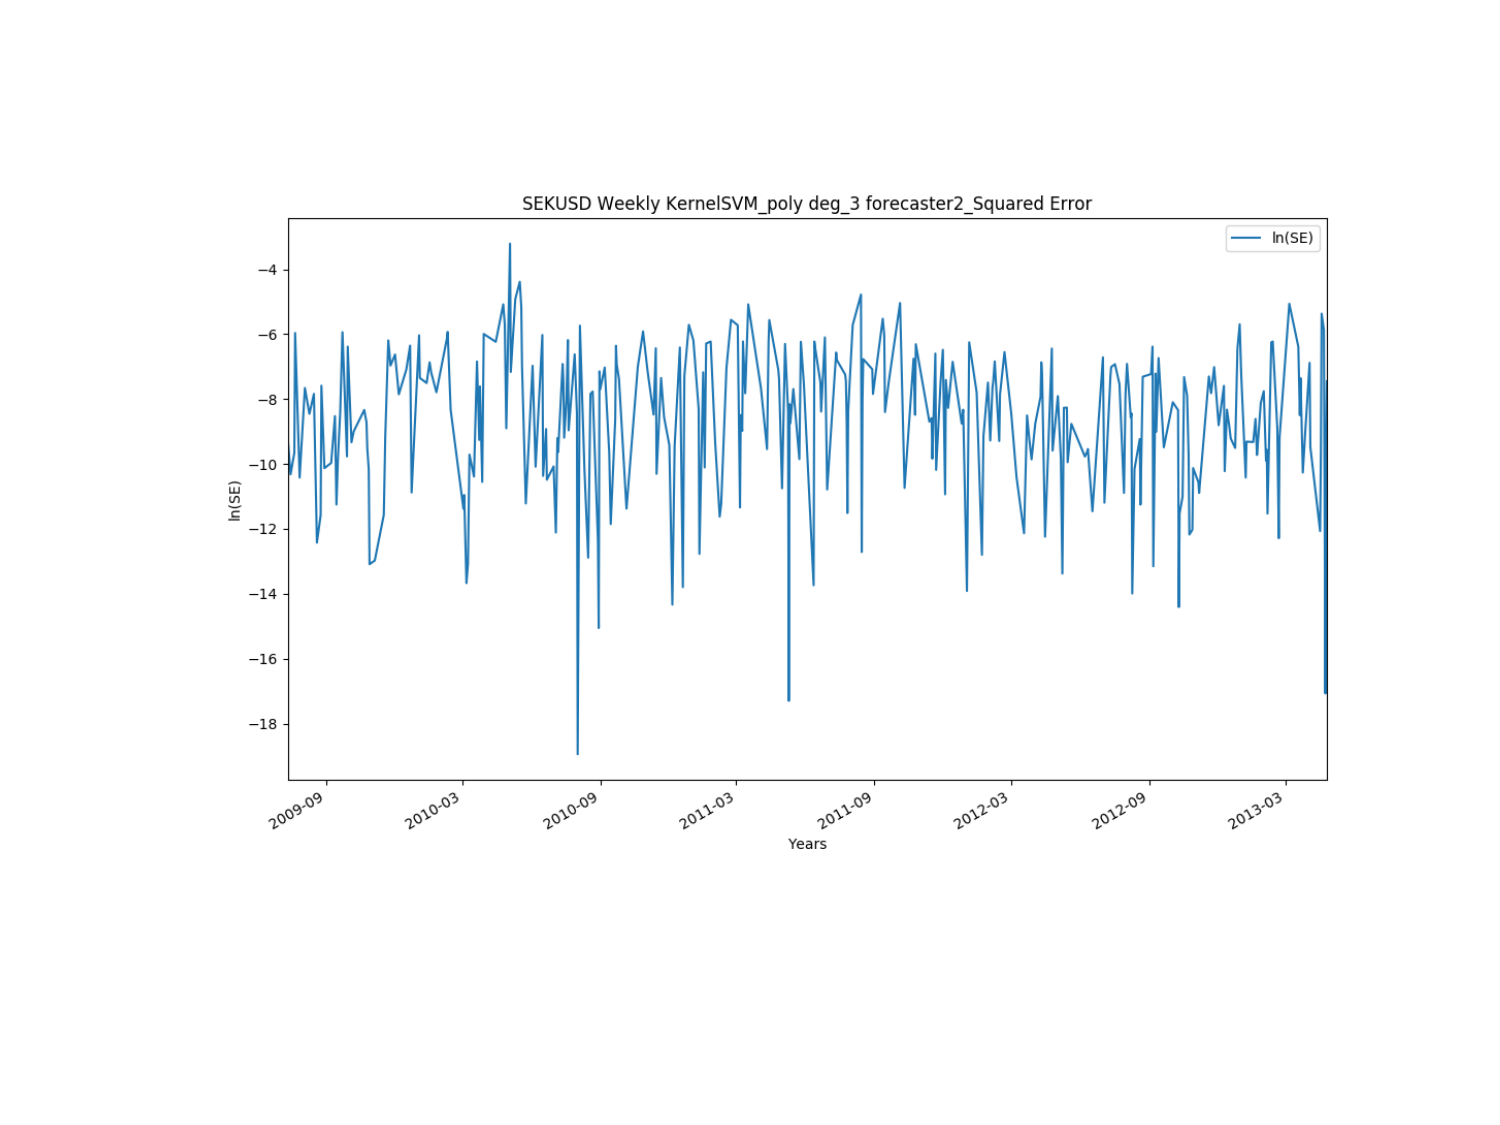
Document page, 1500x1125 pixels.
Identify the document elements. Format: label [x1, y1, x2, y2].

picture [119, 119, 1461, 946]
